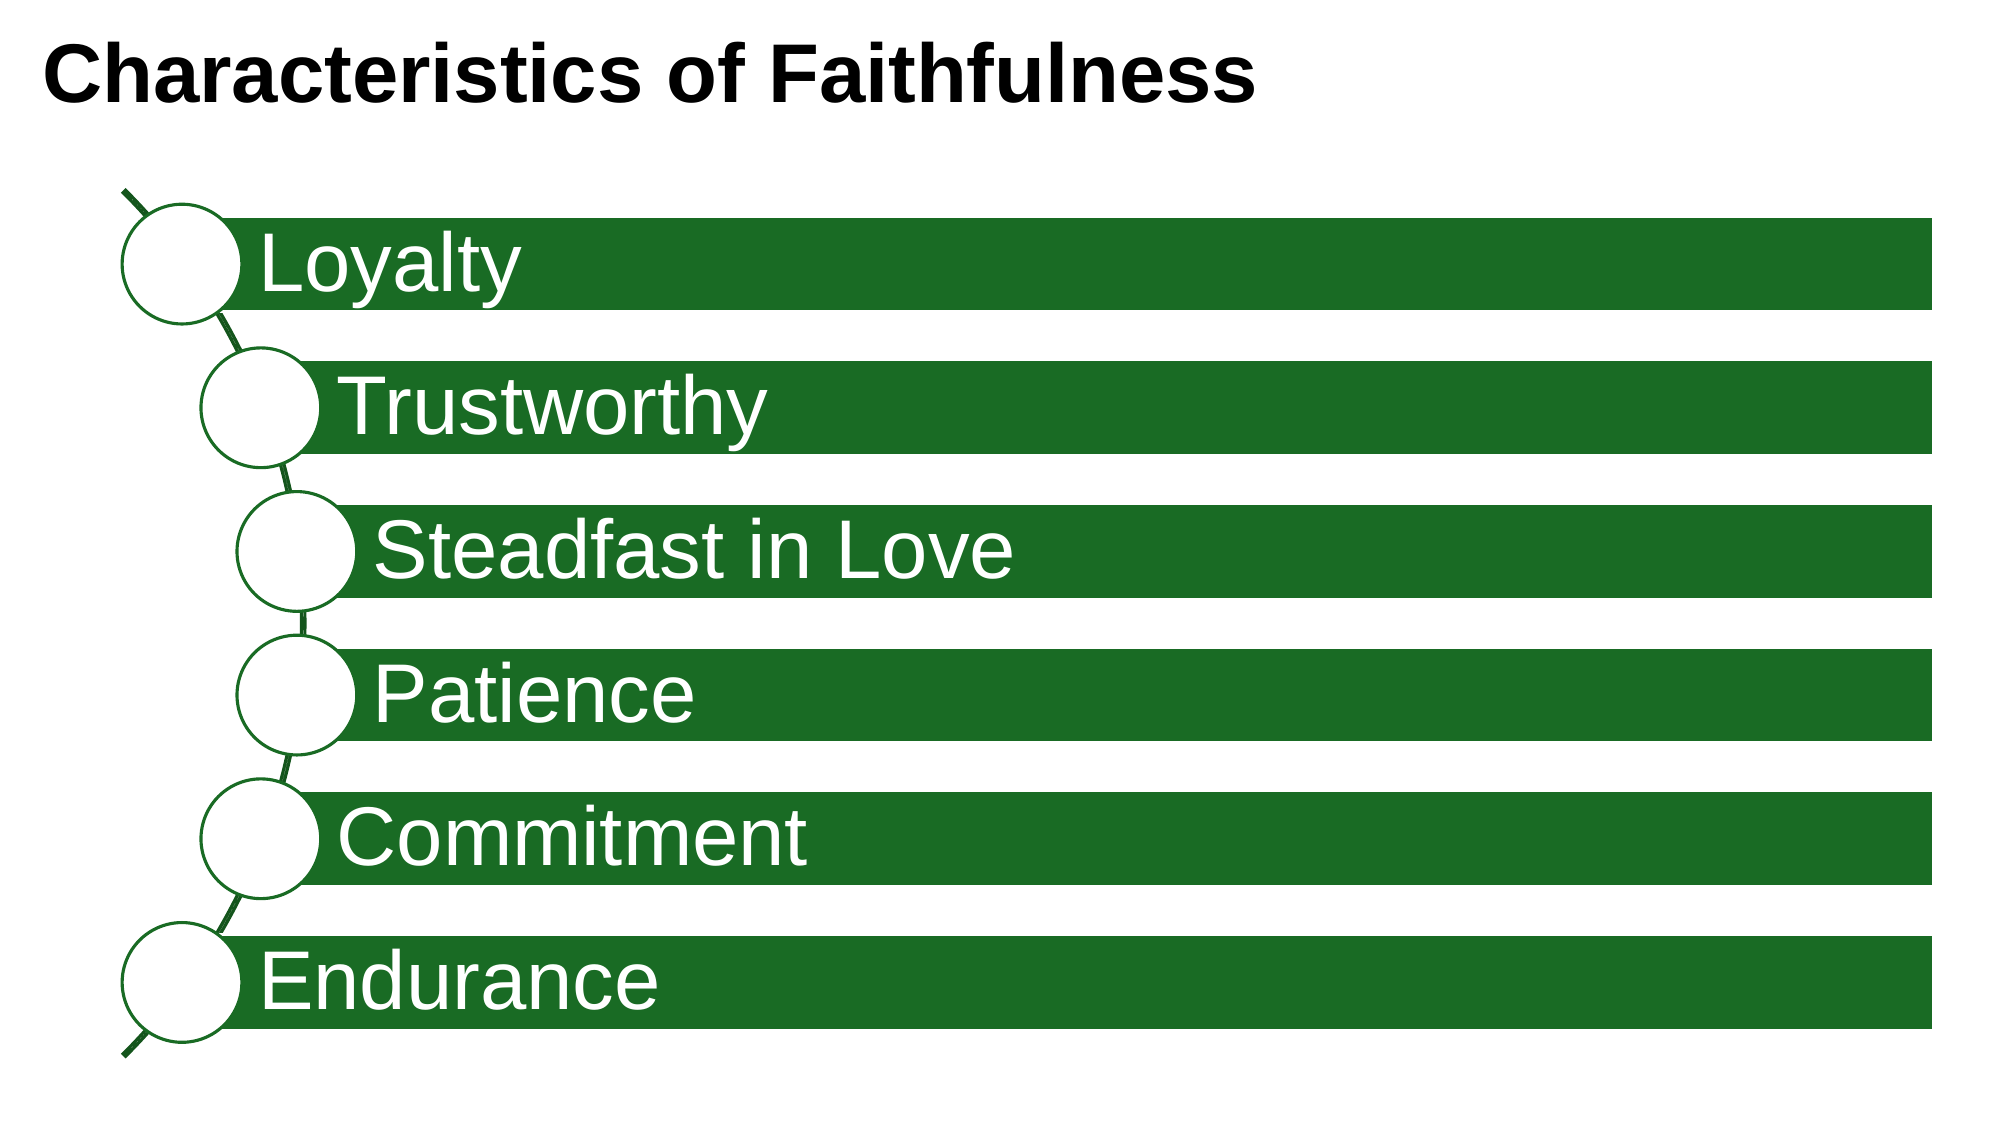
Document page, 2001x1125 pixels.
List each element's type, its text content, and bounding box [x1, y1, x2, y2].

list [108, 167, 1948, 1079]
title Characteristics of Faithfulness [27, 0, 1753, 151]
